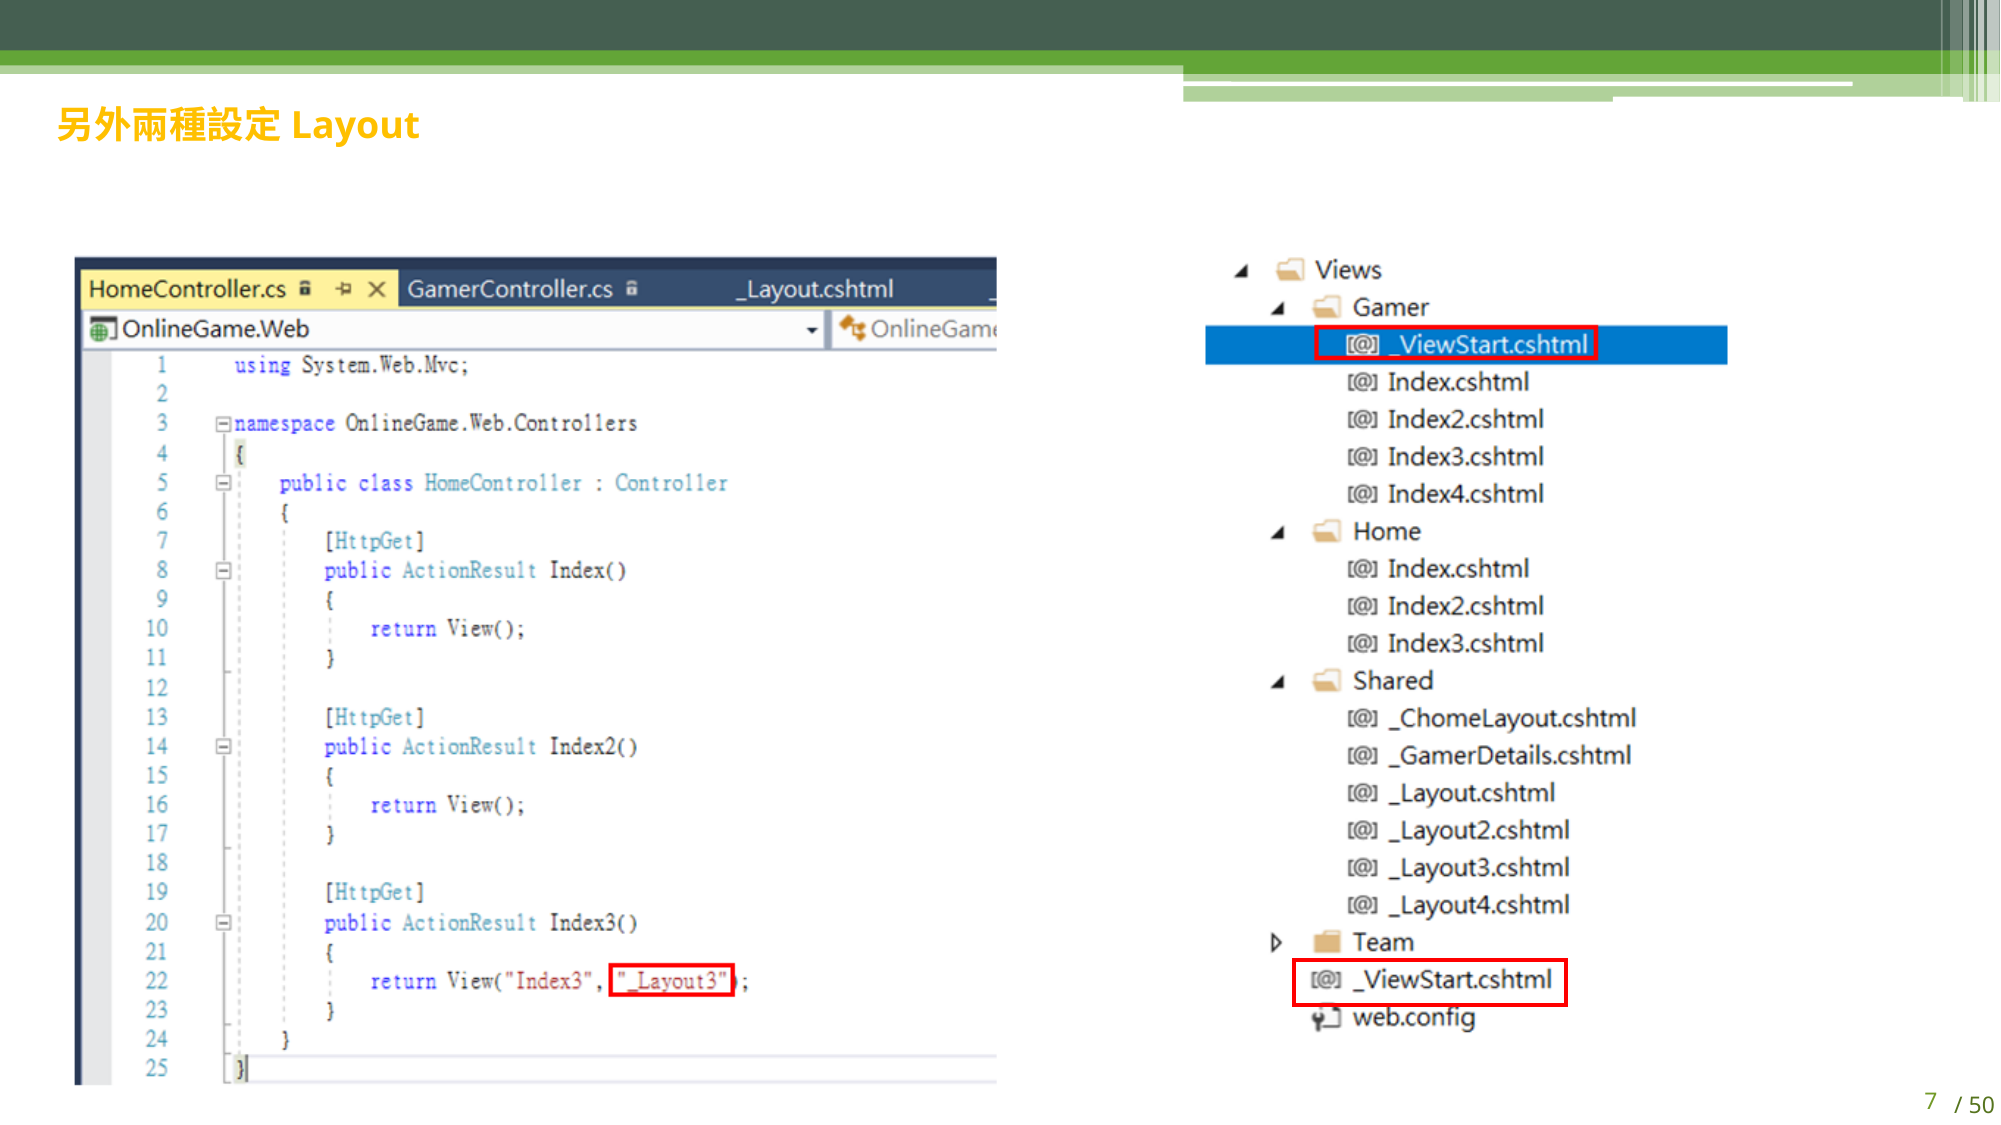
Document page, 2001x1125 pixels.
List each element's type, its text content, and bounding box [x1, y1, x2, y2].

picture [47, 234, 1791, 1125]
footer / 50 [1919, 1083, 2000, 1124]
text_box 另外兩種設定Layout [42, 93, 436, 154]
slide_number 6 [1791, 1065, 1953, 1125]
